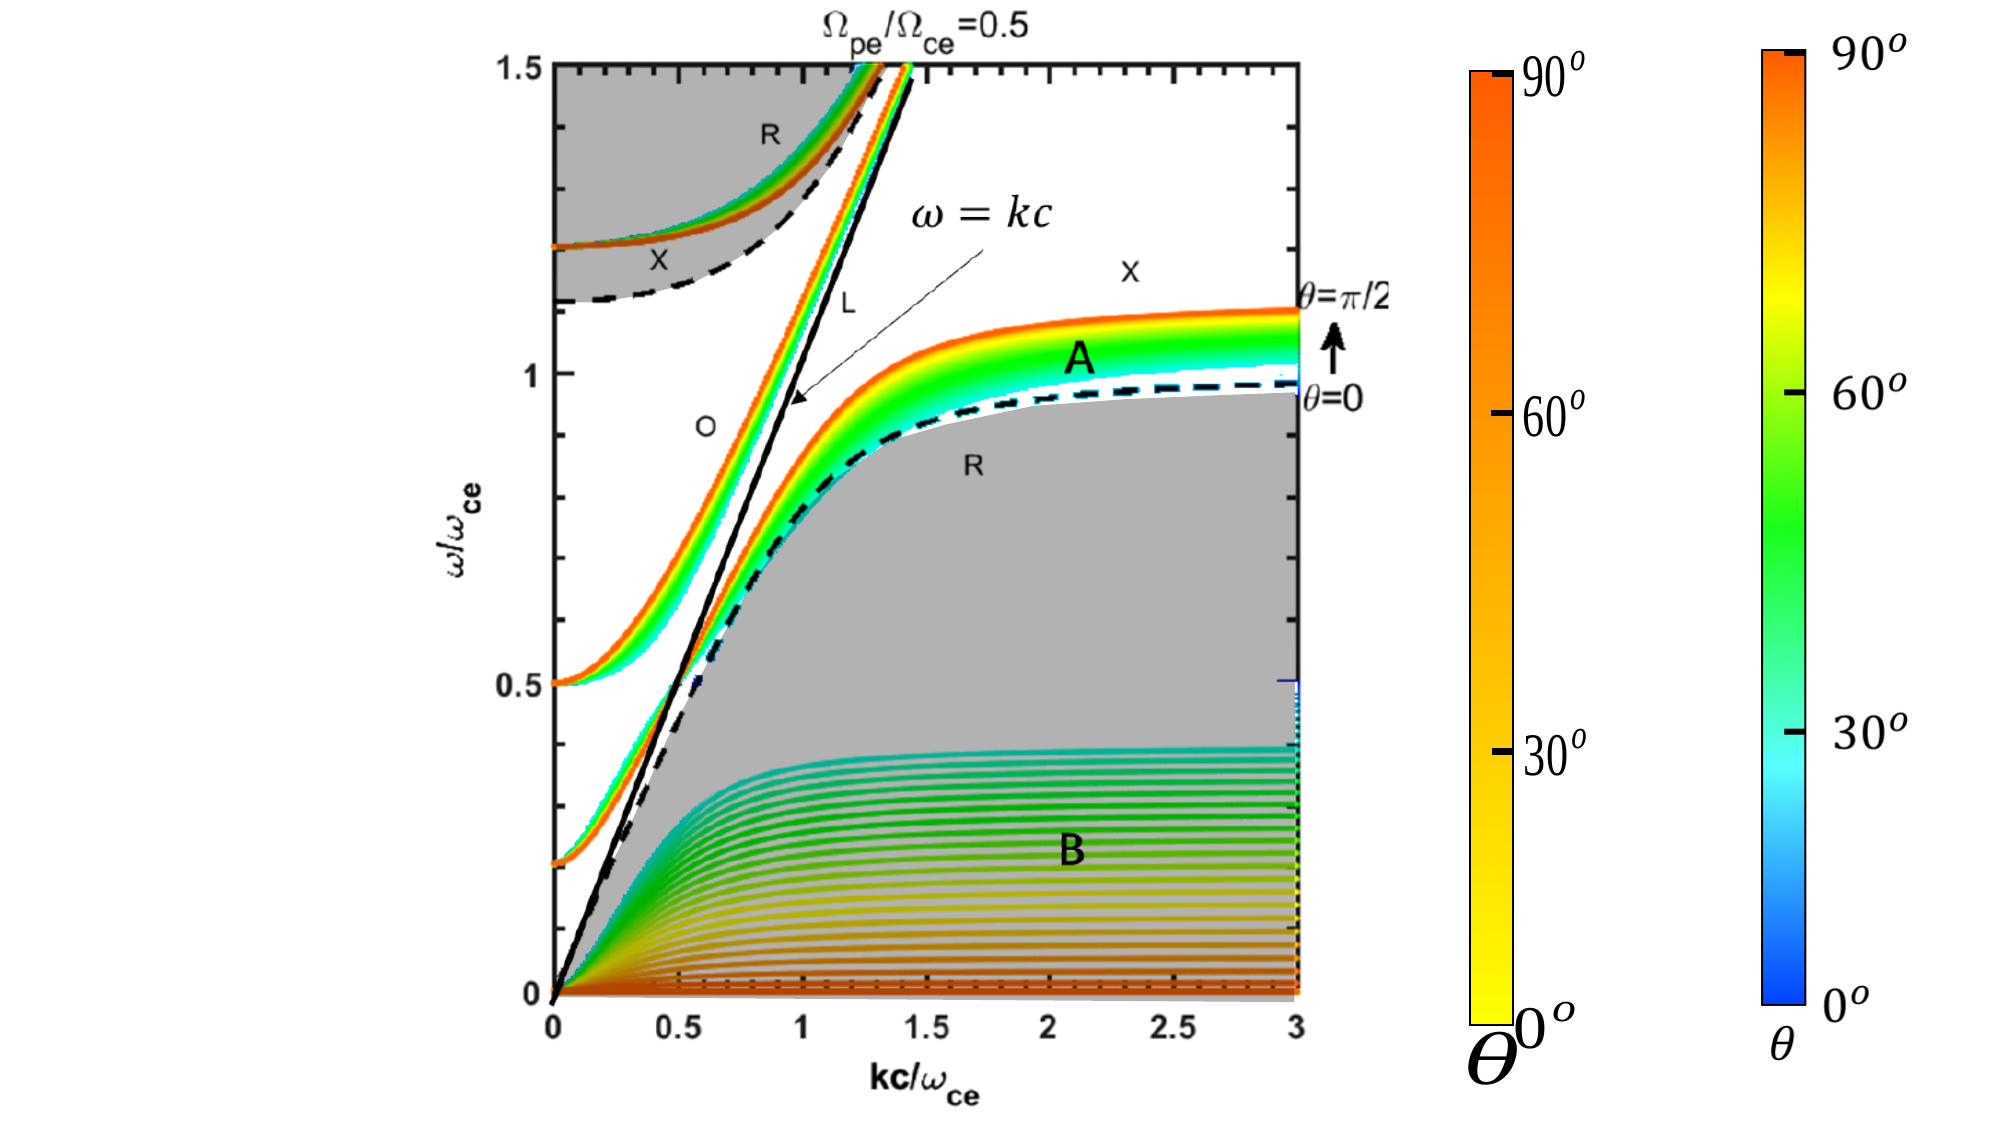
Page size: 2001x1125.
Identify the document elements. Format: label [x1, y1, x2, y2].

text_box [1460, 36, 1587, 1102]
picture [1751, 15, 1919, 1081]
picture [358, 0, 1411, 1125]
